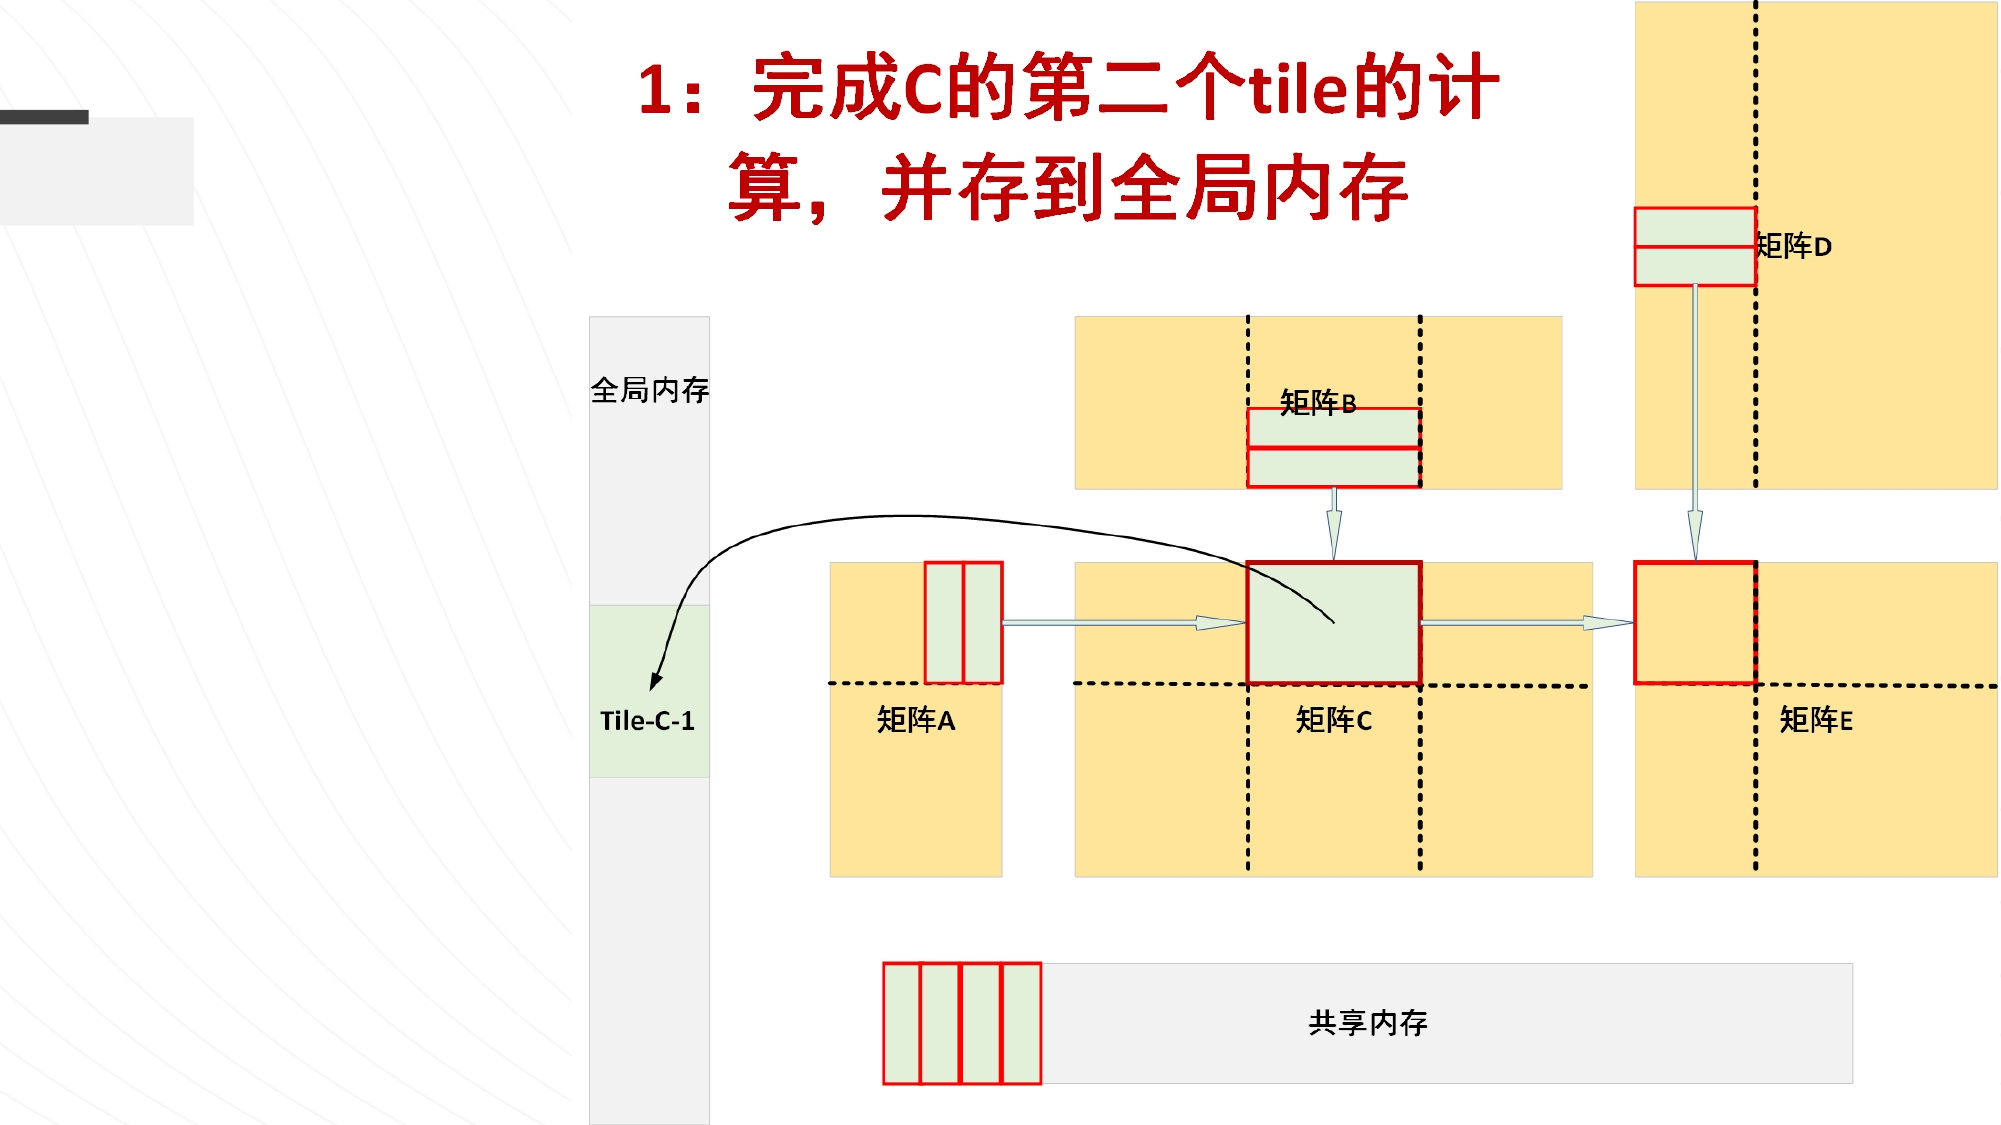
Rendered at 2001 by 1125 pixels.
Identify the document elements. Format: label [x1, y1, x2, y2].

picture [572, 0, 2000, 1125]
